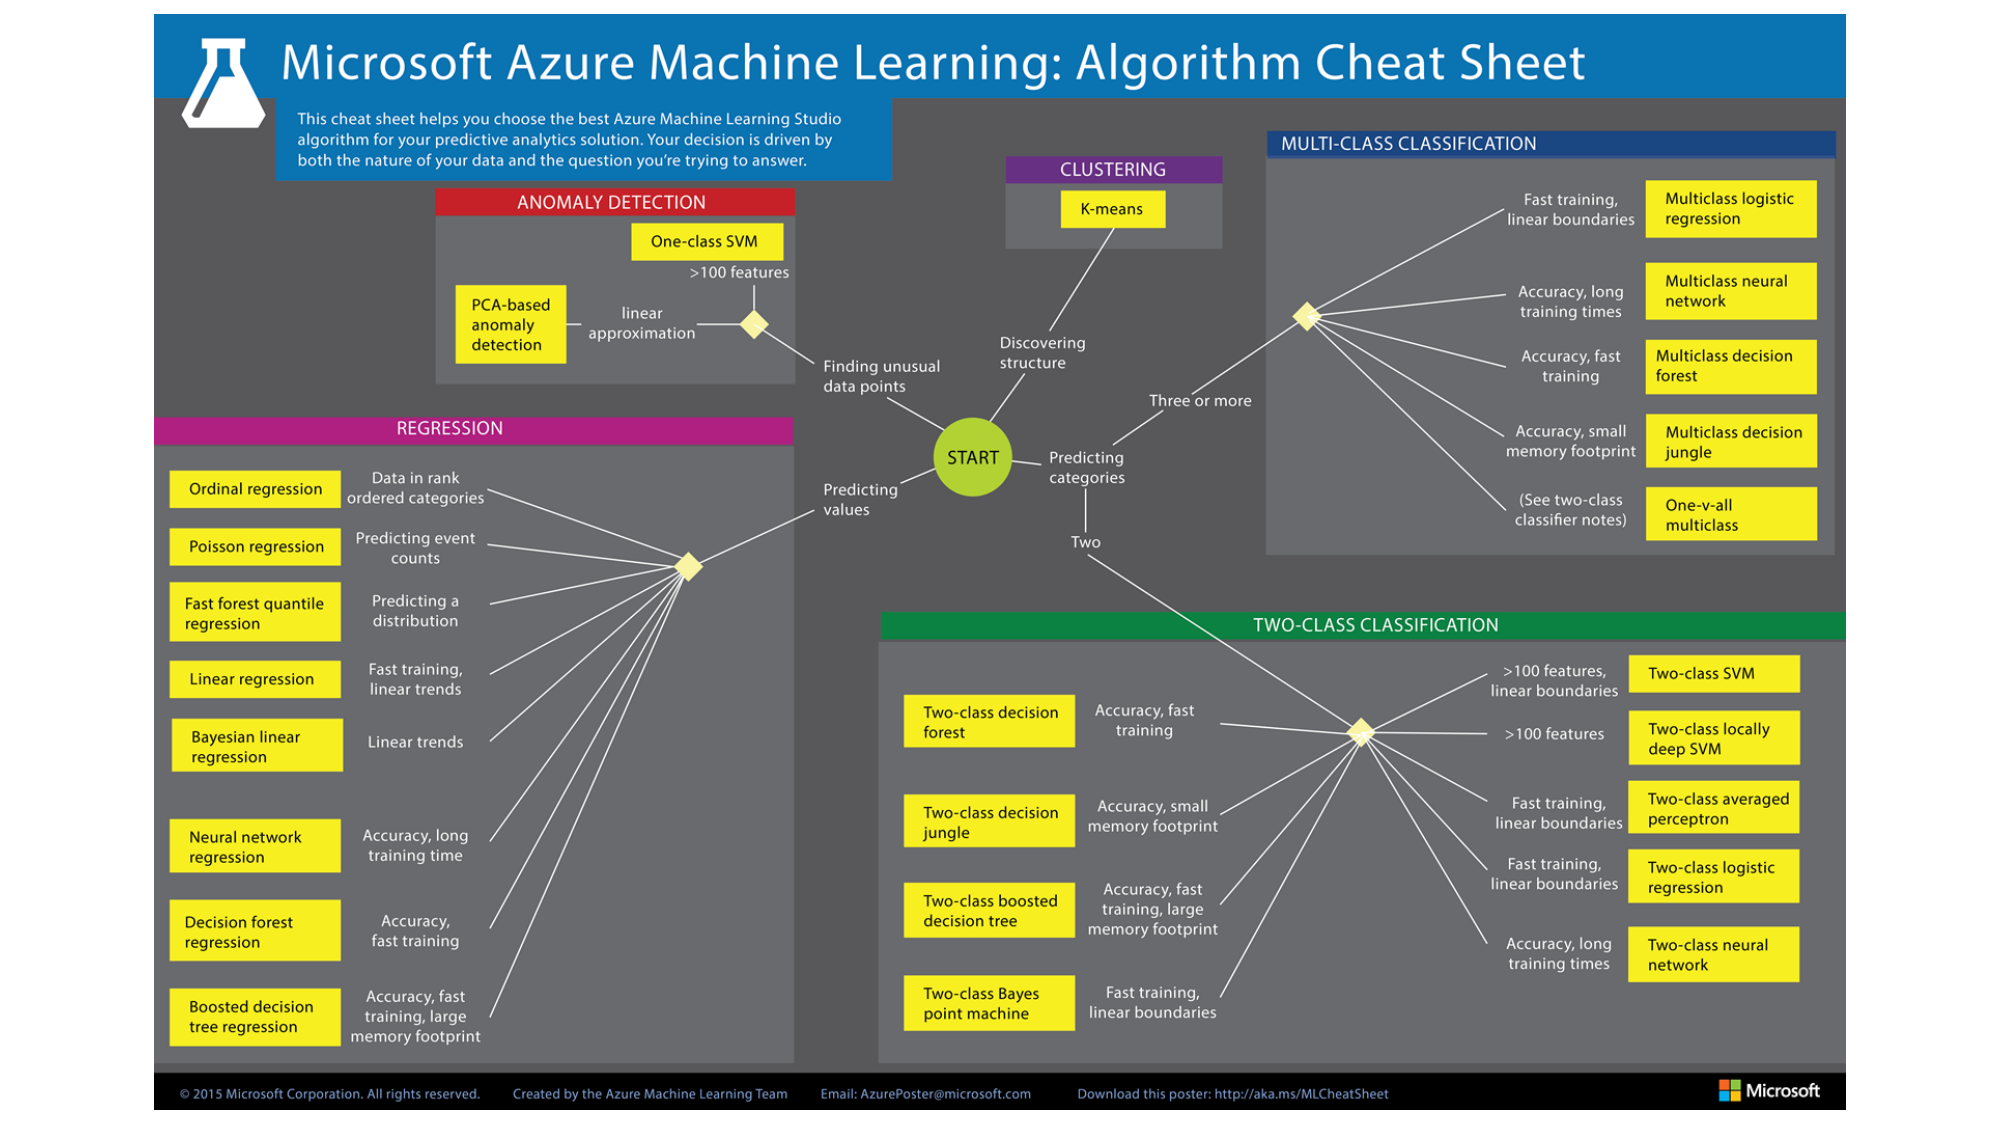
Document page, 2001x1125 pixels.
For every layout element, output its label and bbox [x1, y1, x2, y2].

picture [154, 14, 1846, 1110]
